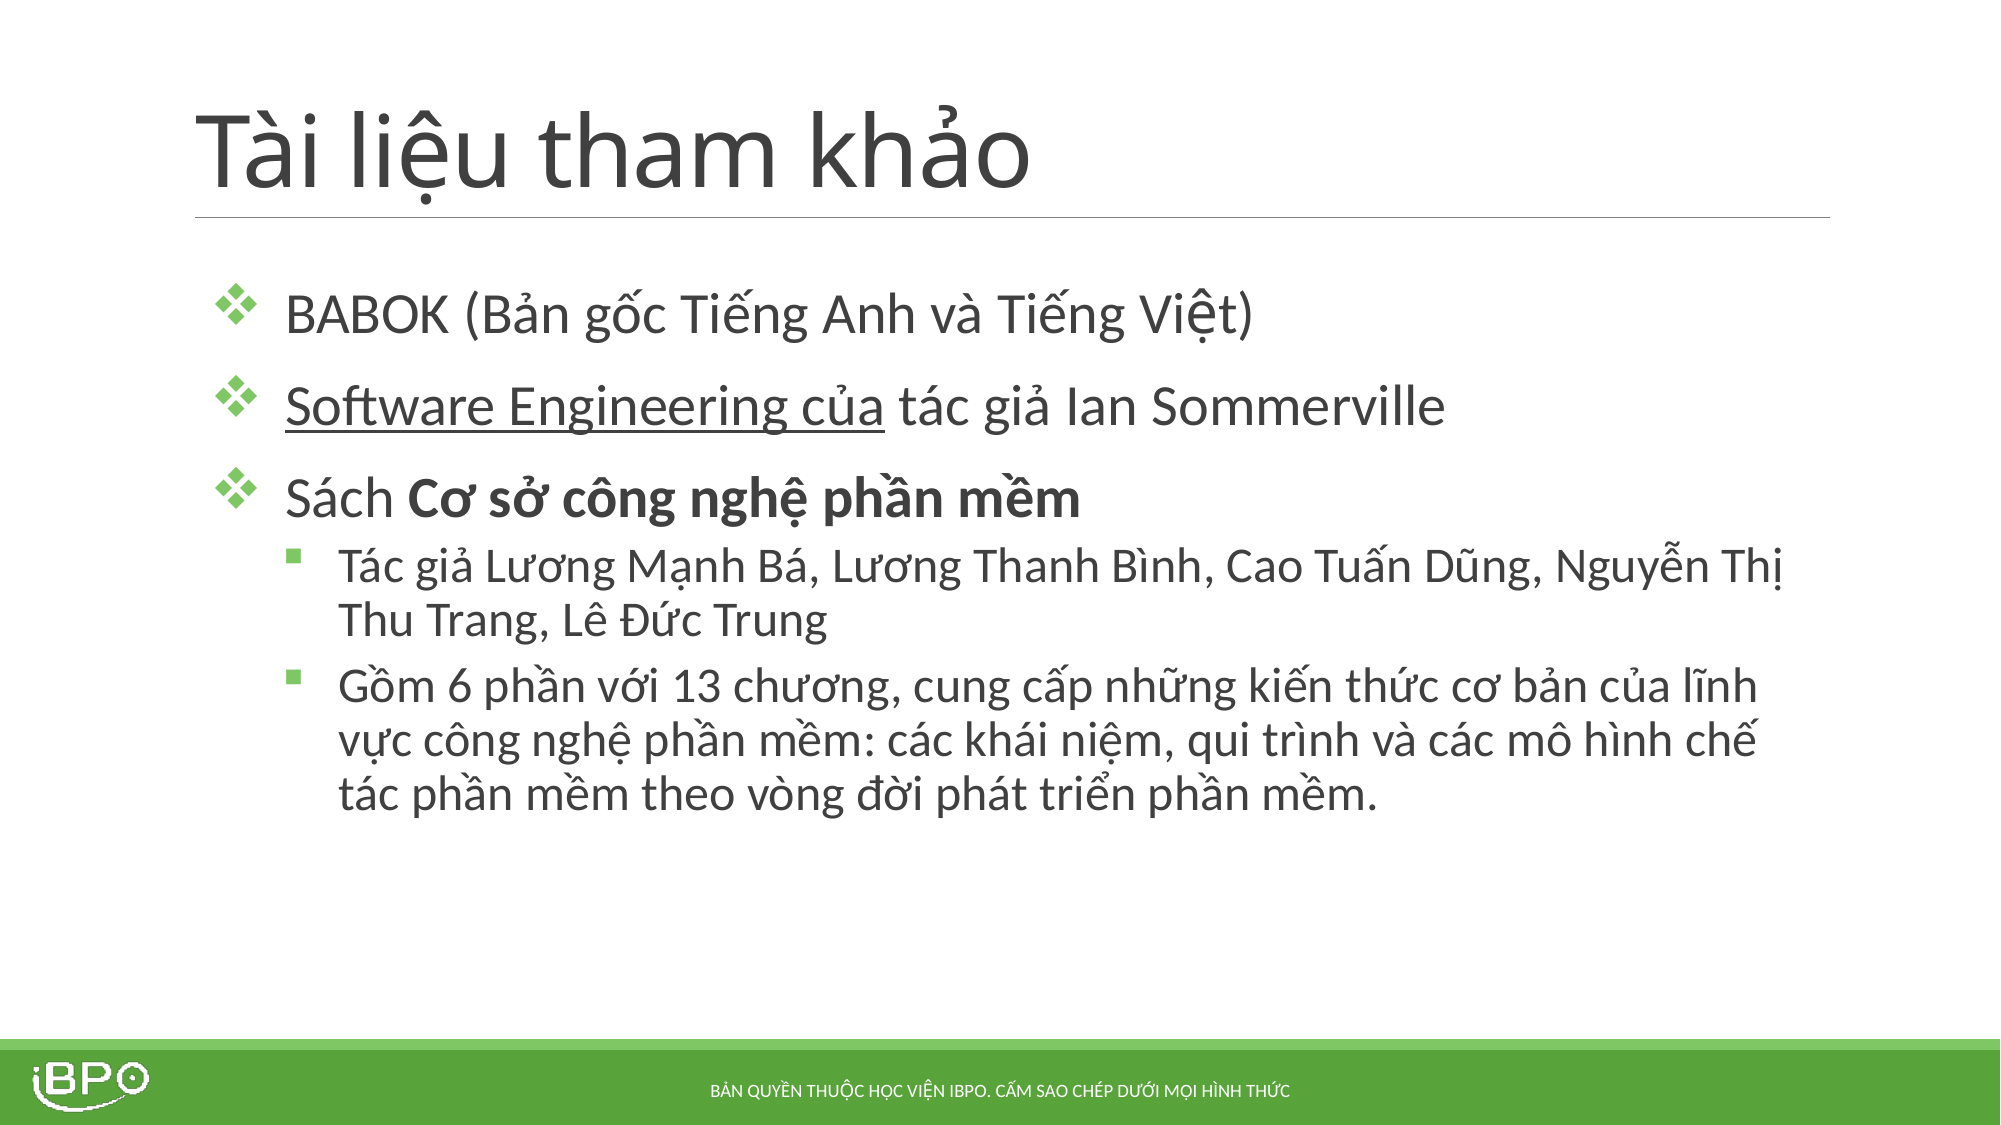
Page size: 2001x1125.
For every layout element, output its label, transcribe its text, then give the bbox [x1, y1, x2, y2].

footer Bản quyền thuộc Học viện iBPO. Cấm sao chép dưới mọi hình thức [604, 1059, 1396, 1120]
title Tài liệu tham khảo [180, 47, 1830, 216]
list BABOK (Bản gốc Tiếng Anh và Tiếng Việt) Software Engineering của tác giả Ian Sommerville Sách Cơ sở công nghệ phần mềm Tác giả Lương Mạnh Bá, Lương Thanh Bình, Cao Tuấn Dũng, Nguyễn Thị Thu Trang, Lê Đức Trung Gồm 6 phần với 13 chương, cung cấp những kiến thức cơ bản của lĩnh vực công nghệ phần mềm: các khái niệm, qui trình và các mô hình chế tác phần mềm theo vòng đời phát triển phần mềm. [180, 276, 1830, 963]
picture [13, 1048, 167, 1125]
